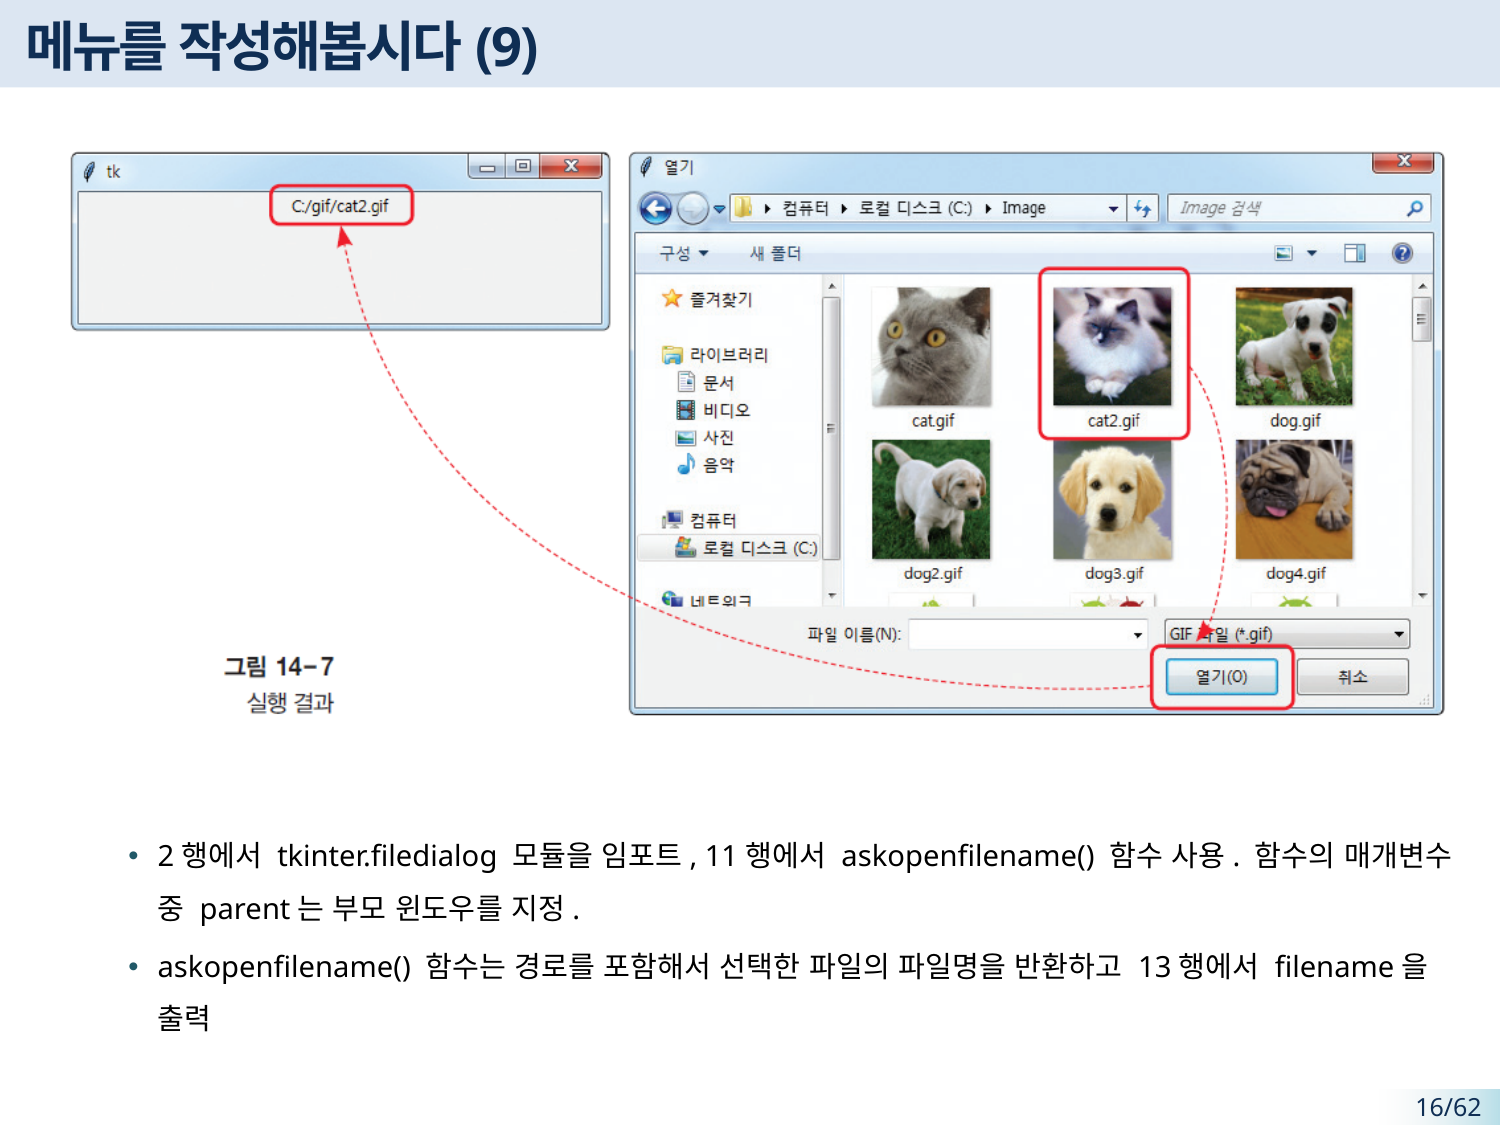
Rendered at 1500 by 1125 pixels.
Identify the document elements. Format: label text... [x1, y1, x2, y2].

title 메뉴를 작성해봅시다(9) [10, 5, 1288, 84]
list 2행에서 tkinter.filedialog 모듈을 임포트, 11행에서 askopenfilename() 함수 사용. 함수의 매개변수 중 parent는 부모 윈도우를 지정. askopenfilename() 함수는 경로를 포함해서 선택한 파일의 파일명을 반환하고 13행에서 filename을 출력 [10, 126, 1481, 1057]
picture [67, 146, 1449, 718]
